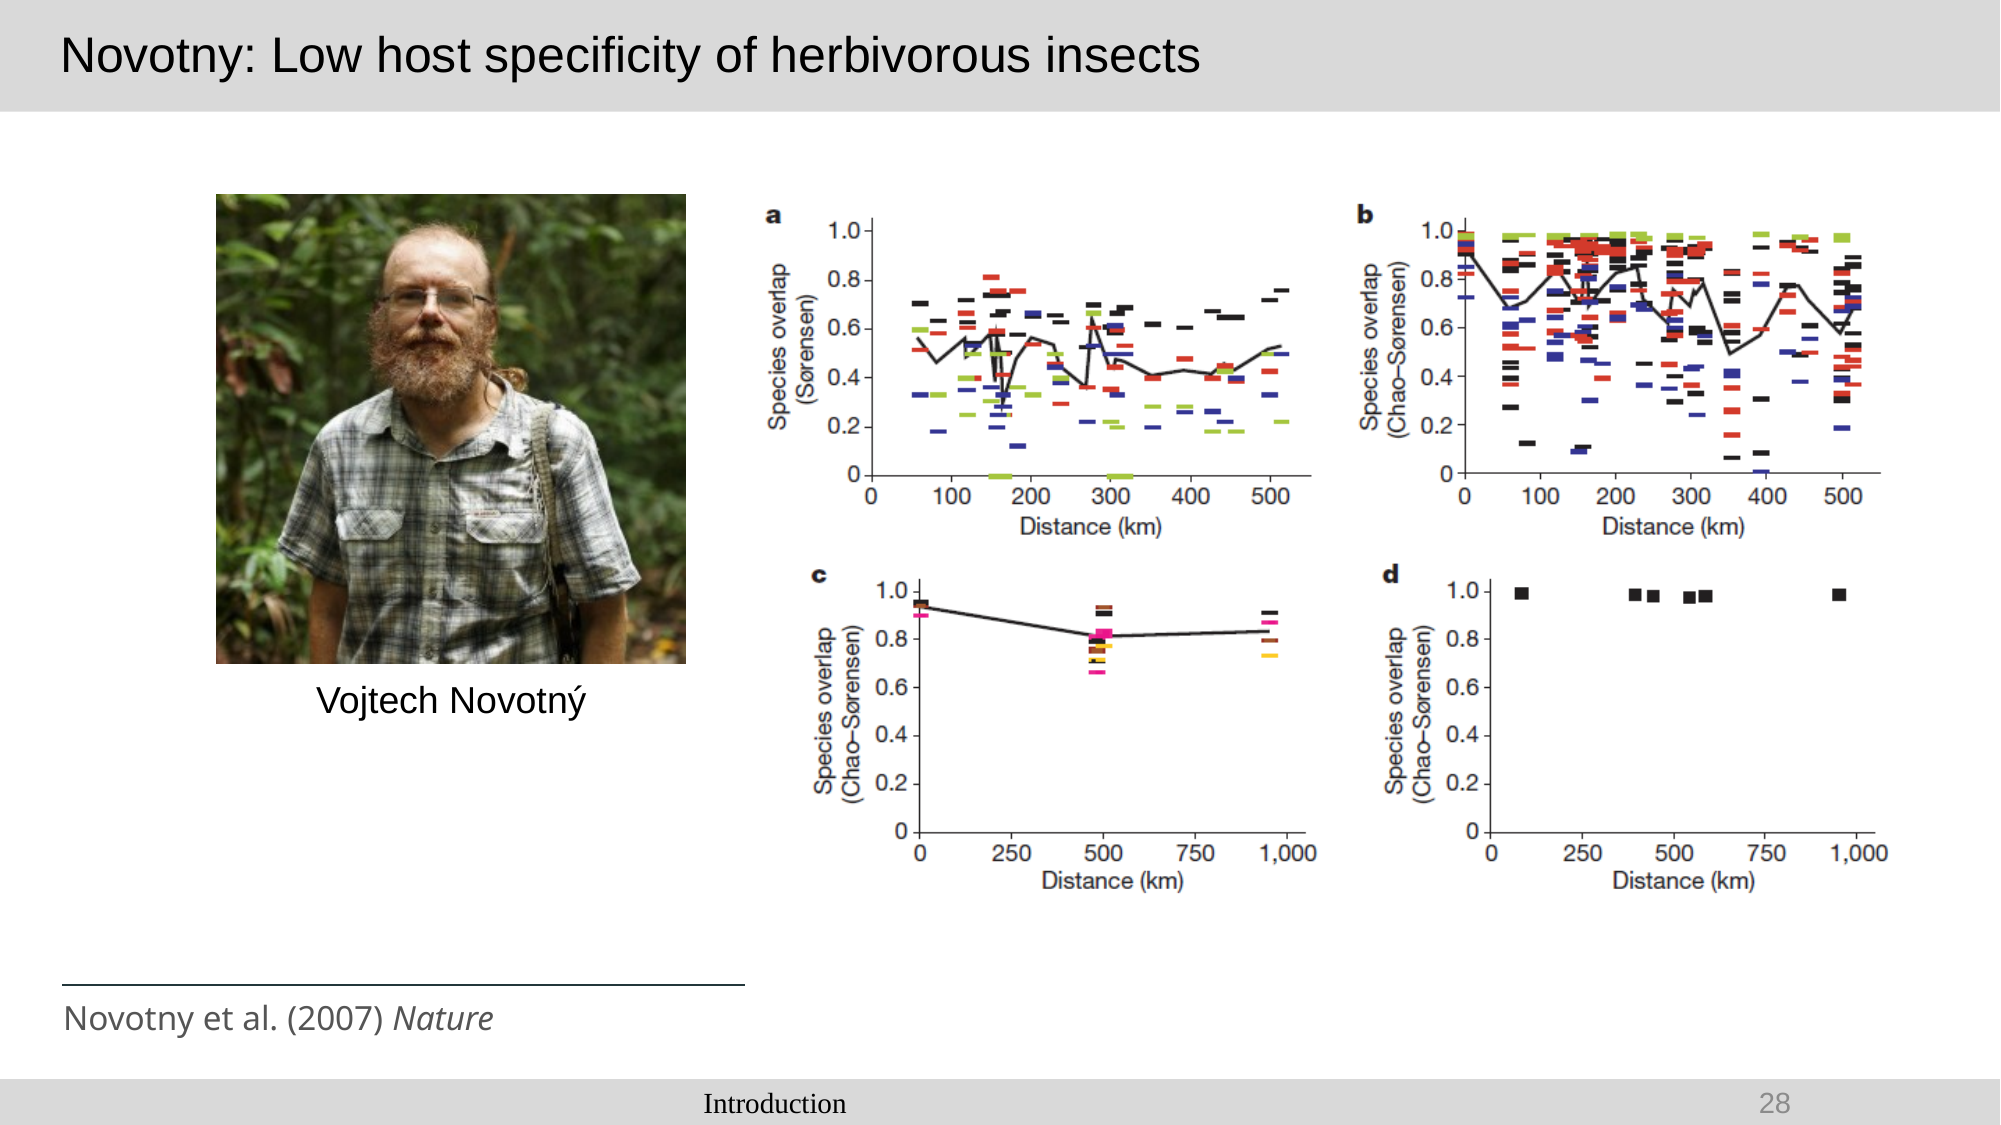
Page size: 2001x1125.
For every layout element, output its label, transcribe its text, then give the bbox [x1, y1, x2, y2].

picture [216, 194, 686, 664]
footer Introduction [0, 1079, 1550, 1125]
text_box Vojtech Novotný [301, 669, 602, 729]
text_box Novotny et al. (2007) Nature [48, 989, 855, 1045]
title Novotny: Low host specificity of herbivorous insects [0, 0, 2000, 112]
picture [745, 182, 1900, 905]
slide_number 28 [1550, 1079, 2000, 1125]
